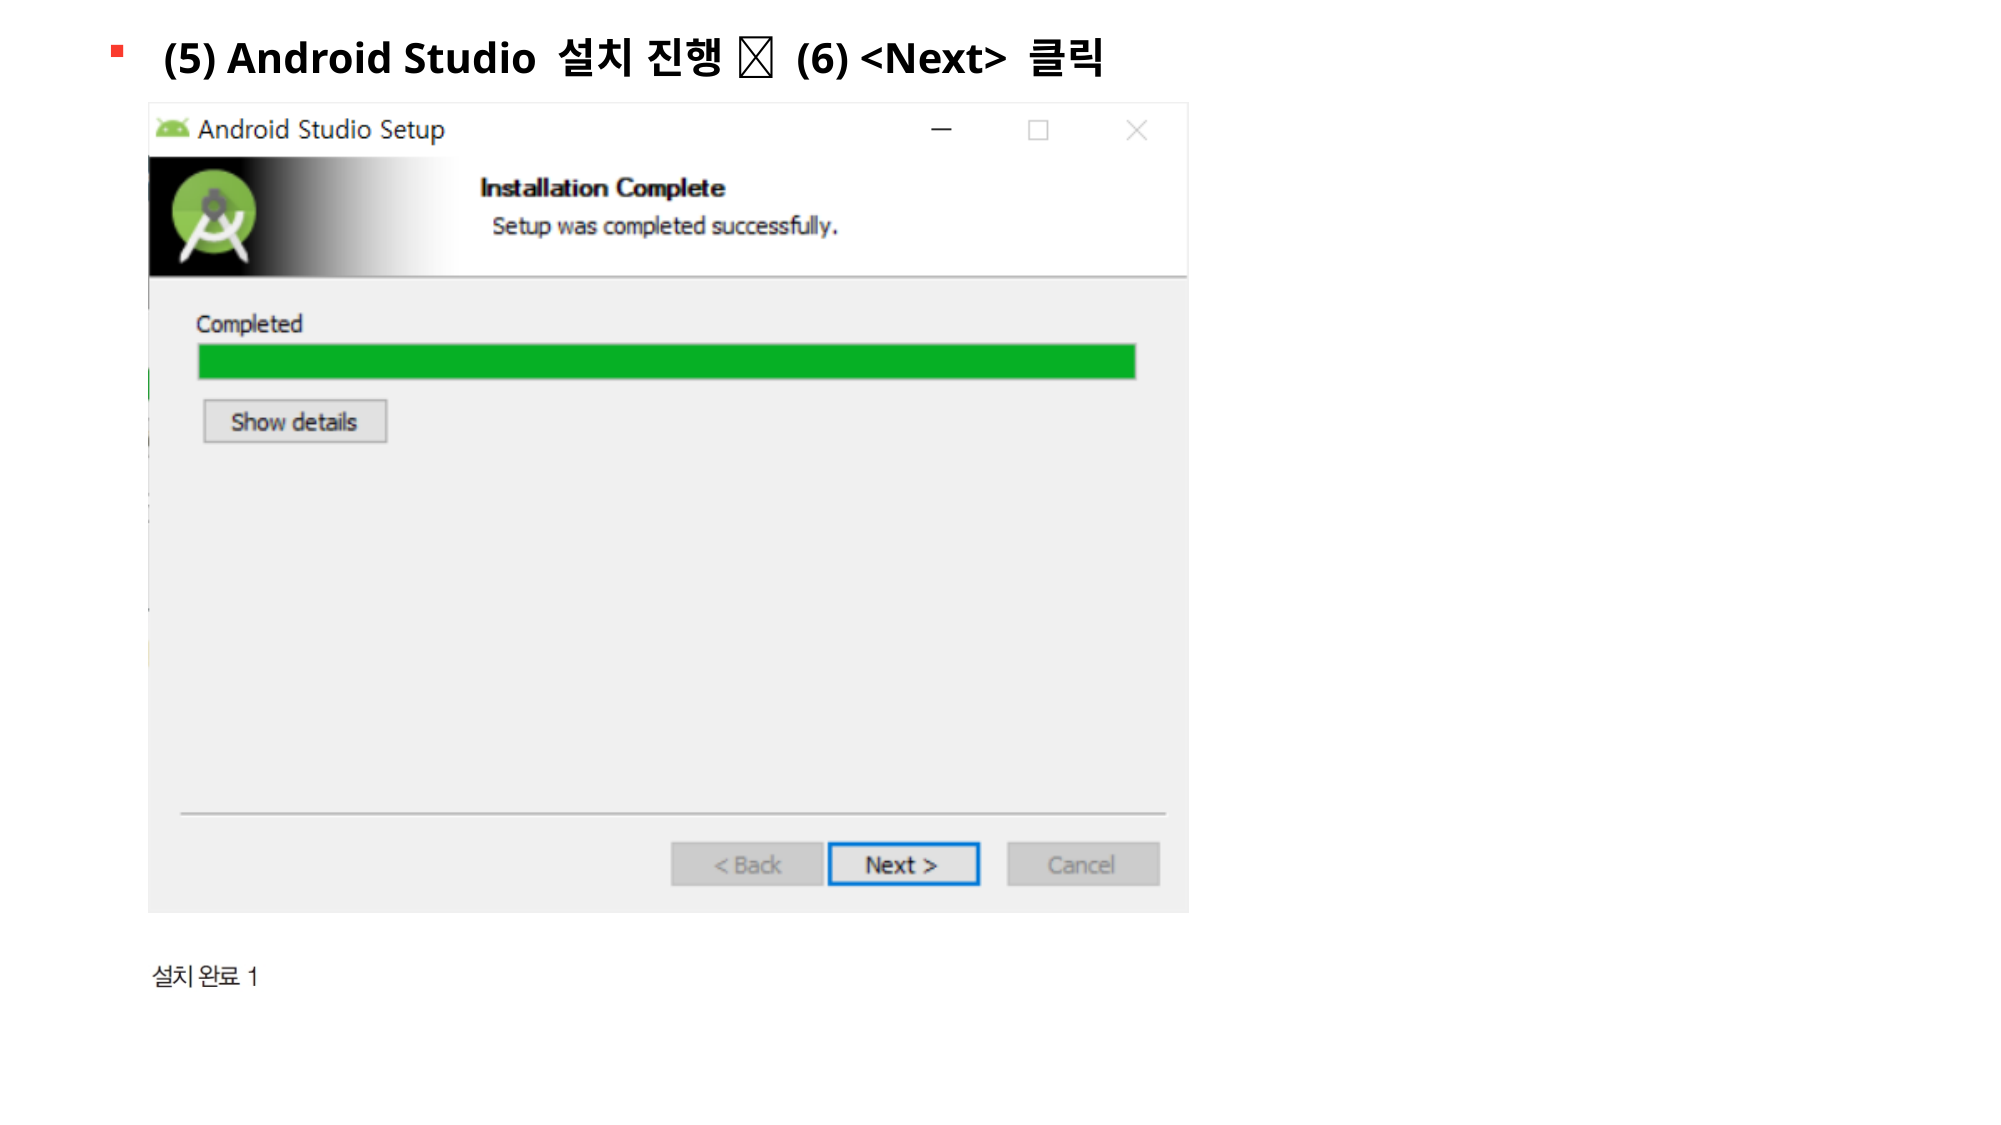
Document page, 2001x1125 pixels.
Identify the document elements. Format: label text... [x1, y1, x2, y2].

text_box (5) Android Studio 설치 진행  (6) <Next> 클릭 [107, 31, 1507, 119]
picture [148, 102, 1189, 913]
picture [148, 960, 279, 999]
